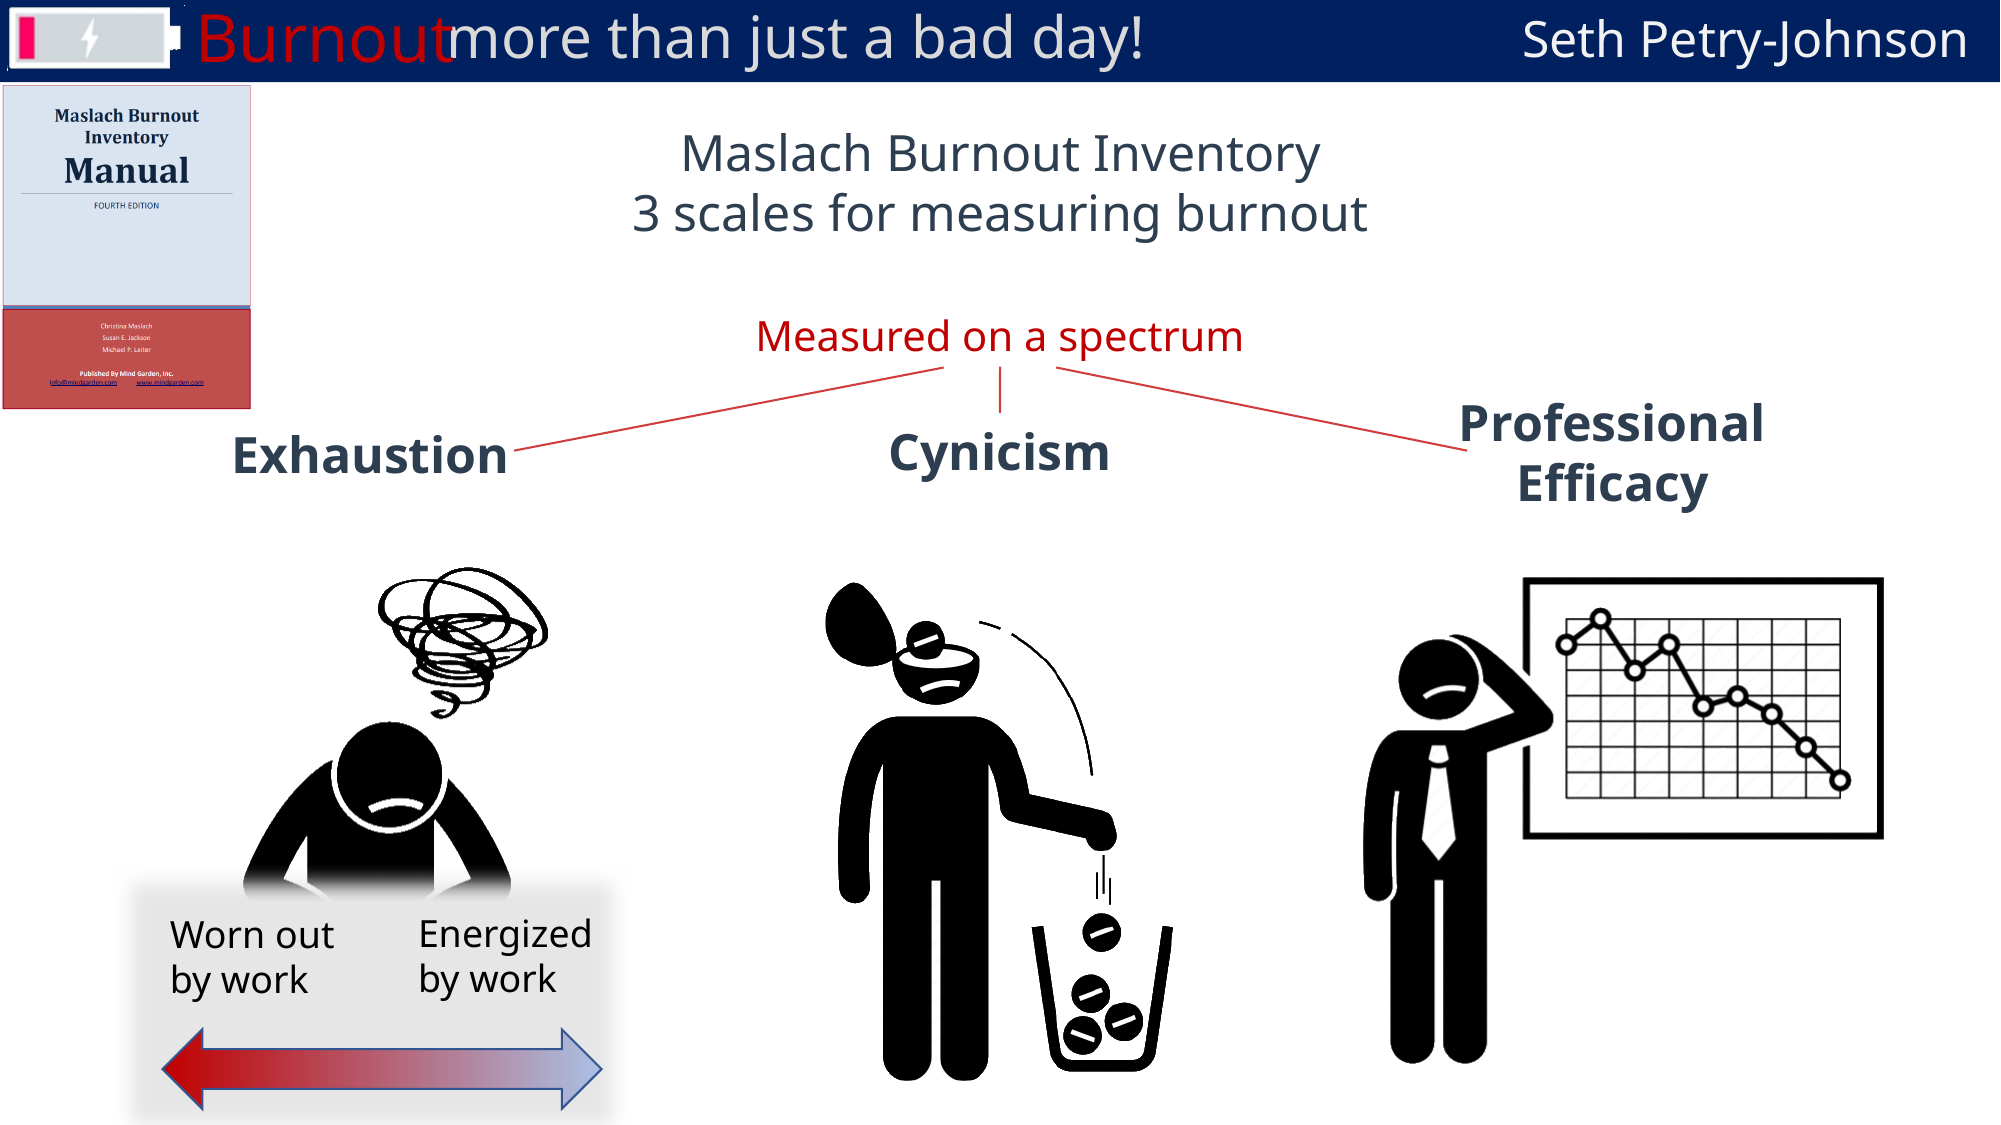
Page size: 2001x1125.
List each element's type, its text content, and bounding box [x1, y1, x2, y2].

text_box Professional Efficacy [1224, 384, 2000, 520]
picture [1363, 559, 1884, 1081]
picture [749, 582, 1248, 1081]
text_box Maslach Burnout Inventory 3 scales for measuring burnout [549, 113, 1453, 249]
text_box Cynicism [742, 412, 1325, 488]
picture [205, 567, 549, 863]
text_box more than just a bad day! [825, 0, 1296, 78]
picture [0, 82, 254, 412]
text_box Burnout [0, 0, 825, 83]
text_box Seth Petry-Johnson [1296, 0, 2000, 75]
text_box [825, 75, 2000, 83]
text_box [513, 367, 944, 451]
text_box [111, 863, 632, 1125]
text_box Measured on a spectrum [740, 301, 1260, 367]
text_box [1056, 367, 1468, 451]
picture [7, 5, 185, 71]
text_box Exhaustion [0, 415, 742, 491]
